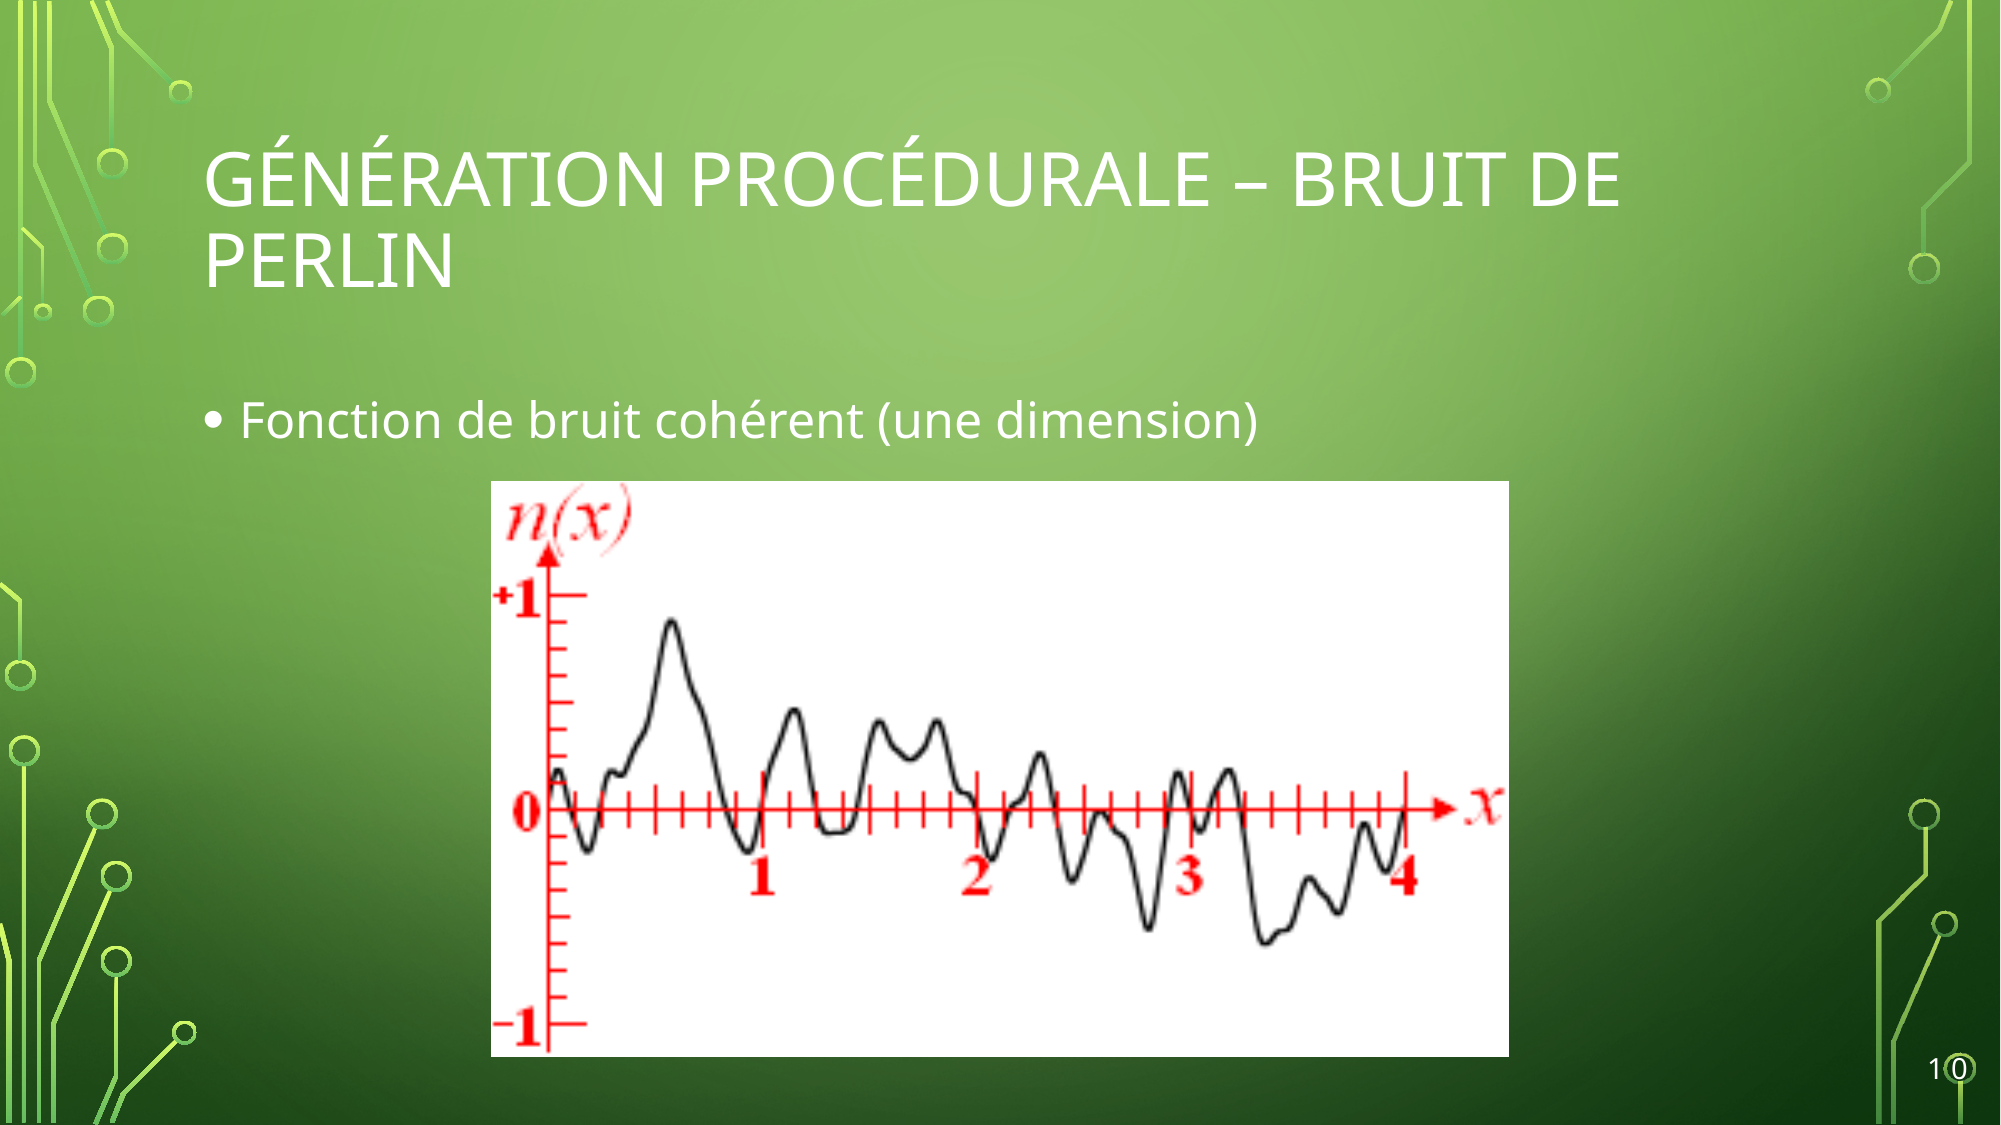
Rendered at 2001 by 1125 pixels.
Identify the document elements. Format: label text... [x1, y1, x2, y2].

slide_number 1 0 [1906, 1025, 1984, 1111]
list Fonction de bruit cohérent (une dimension) [187, 369, 1813, 950]
picture [491, 480, 1509, 1057]
title Génération procédurale – bruit de perlin [187, 101, 1813, 344]
